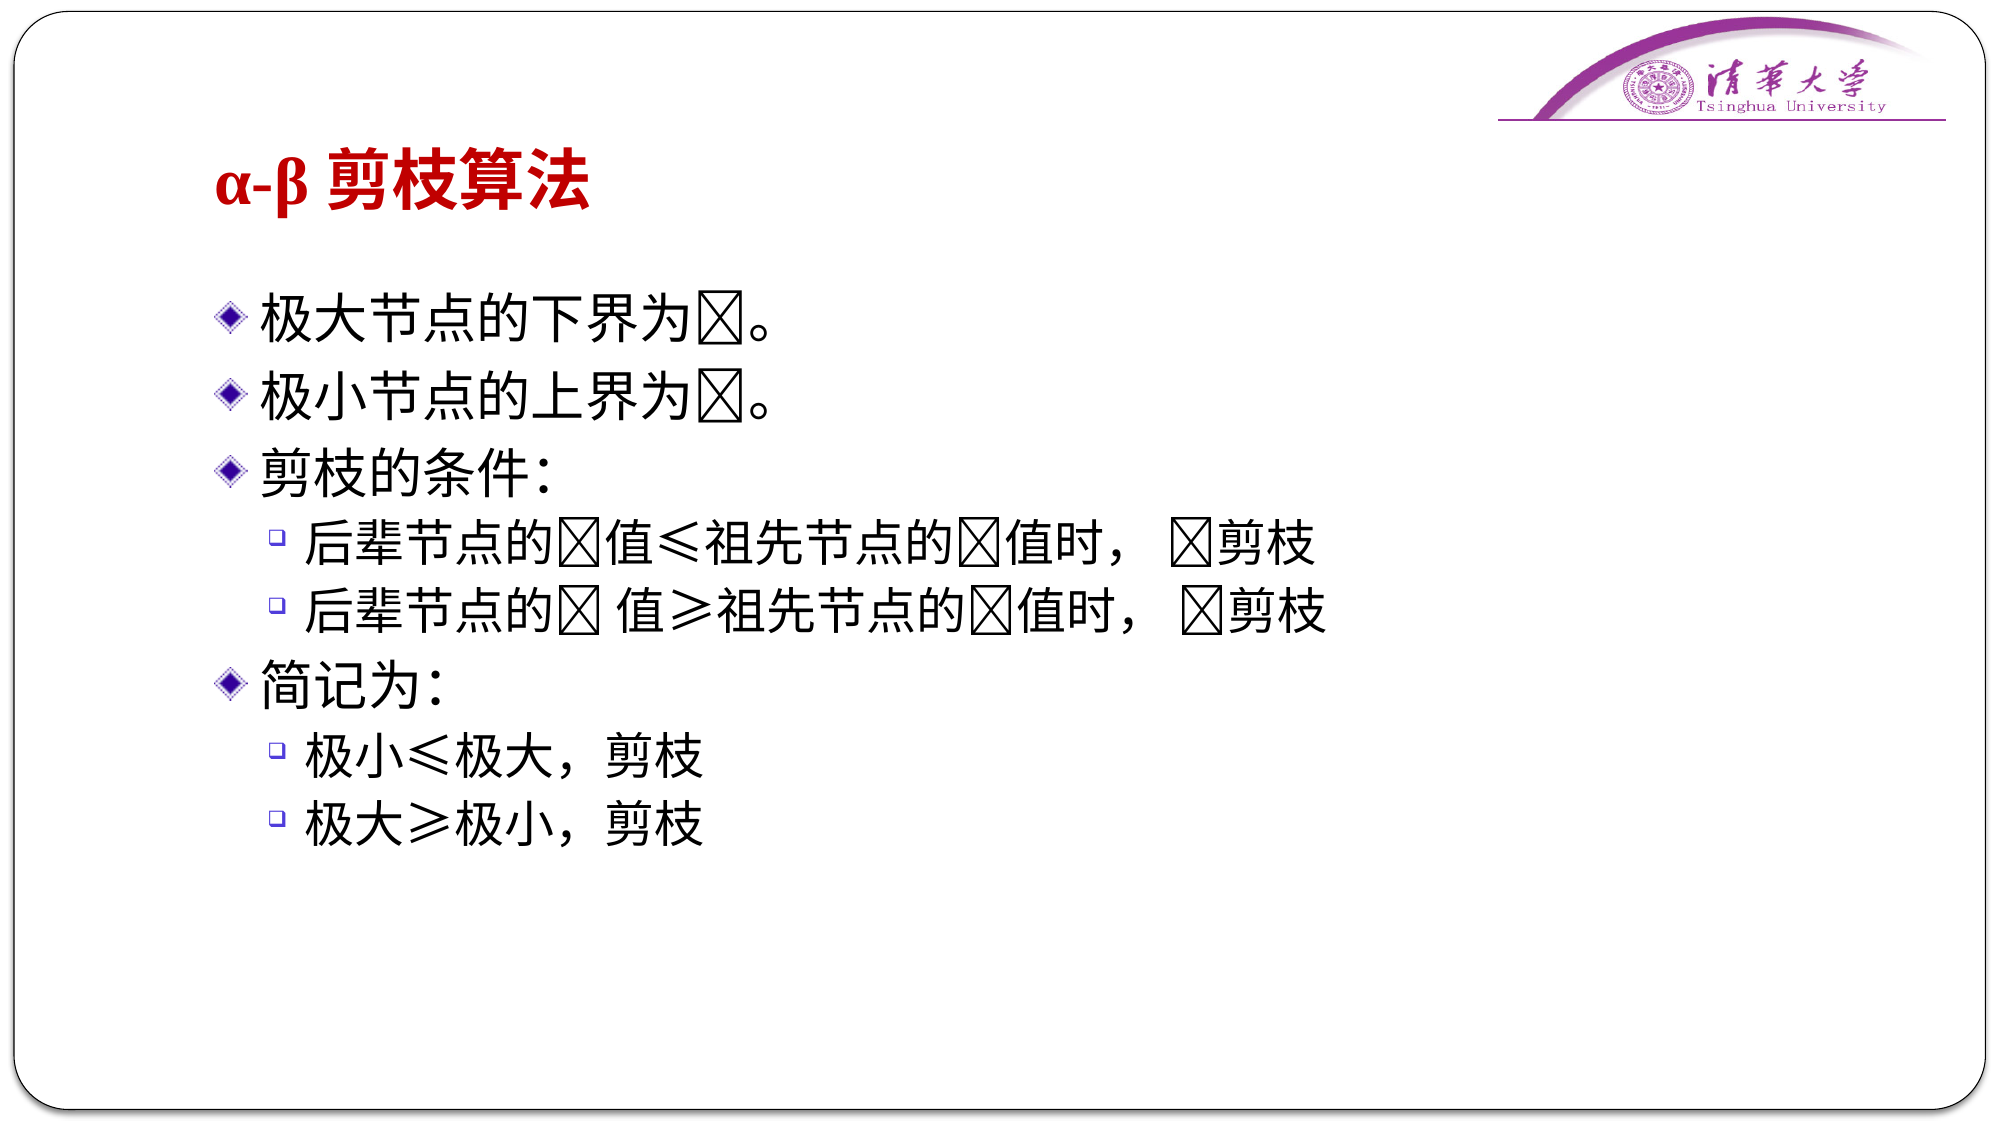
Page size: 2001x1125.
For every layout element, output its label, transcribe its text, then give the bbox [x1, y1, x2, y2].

picture [214, 378, 248, 411]
list 极大节点的下界为。 极小节点的上界为。 剪枝的条件： 后辈节点的值≤祖先节点的值时， 剪枝 后辈节点的 值≥祖先节点的值时， 剪枝 简记为： 极小≤极大，剪枝 极大≥极小，剪枝 [200, 277, 1900, 1028]
picture [214, 667, 248, 701]
picture [214, 301, 248, 334]
picture [214, 455, 248, 488]
picture [1498, 14, 1946, 121]
title α-β剪枝算法 [200, 45, 1900, 233]
